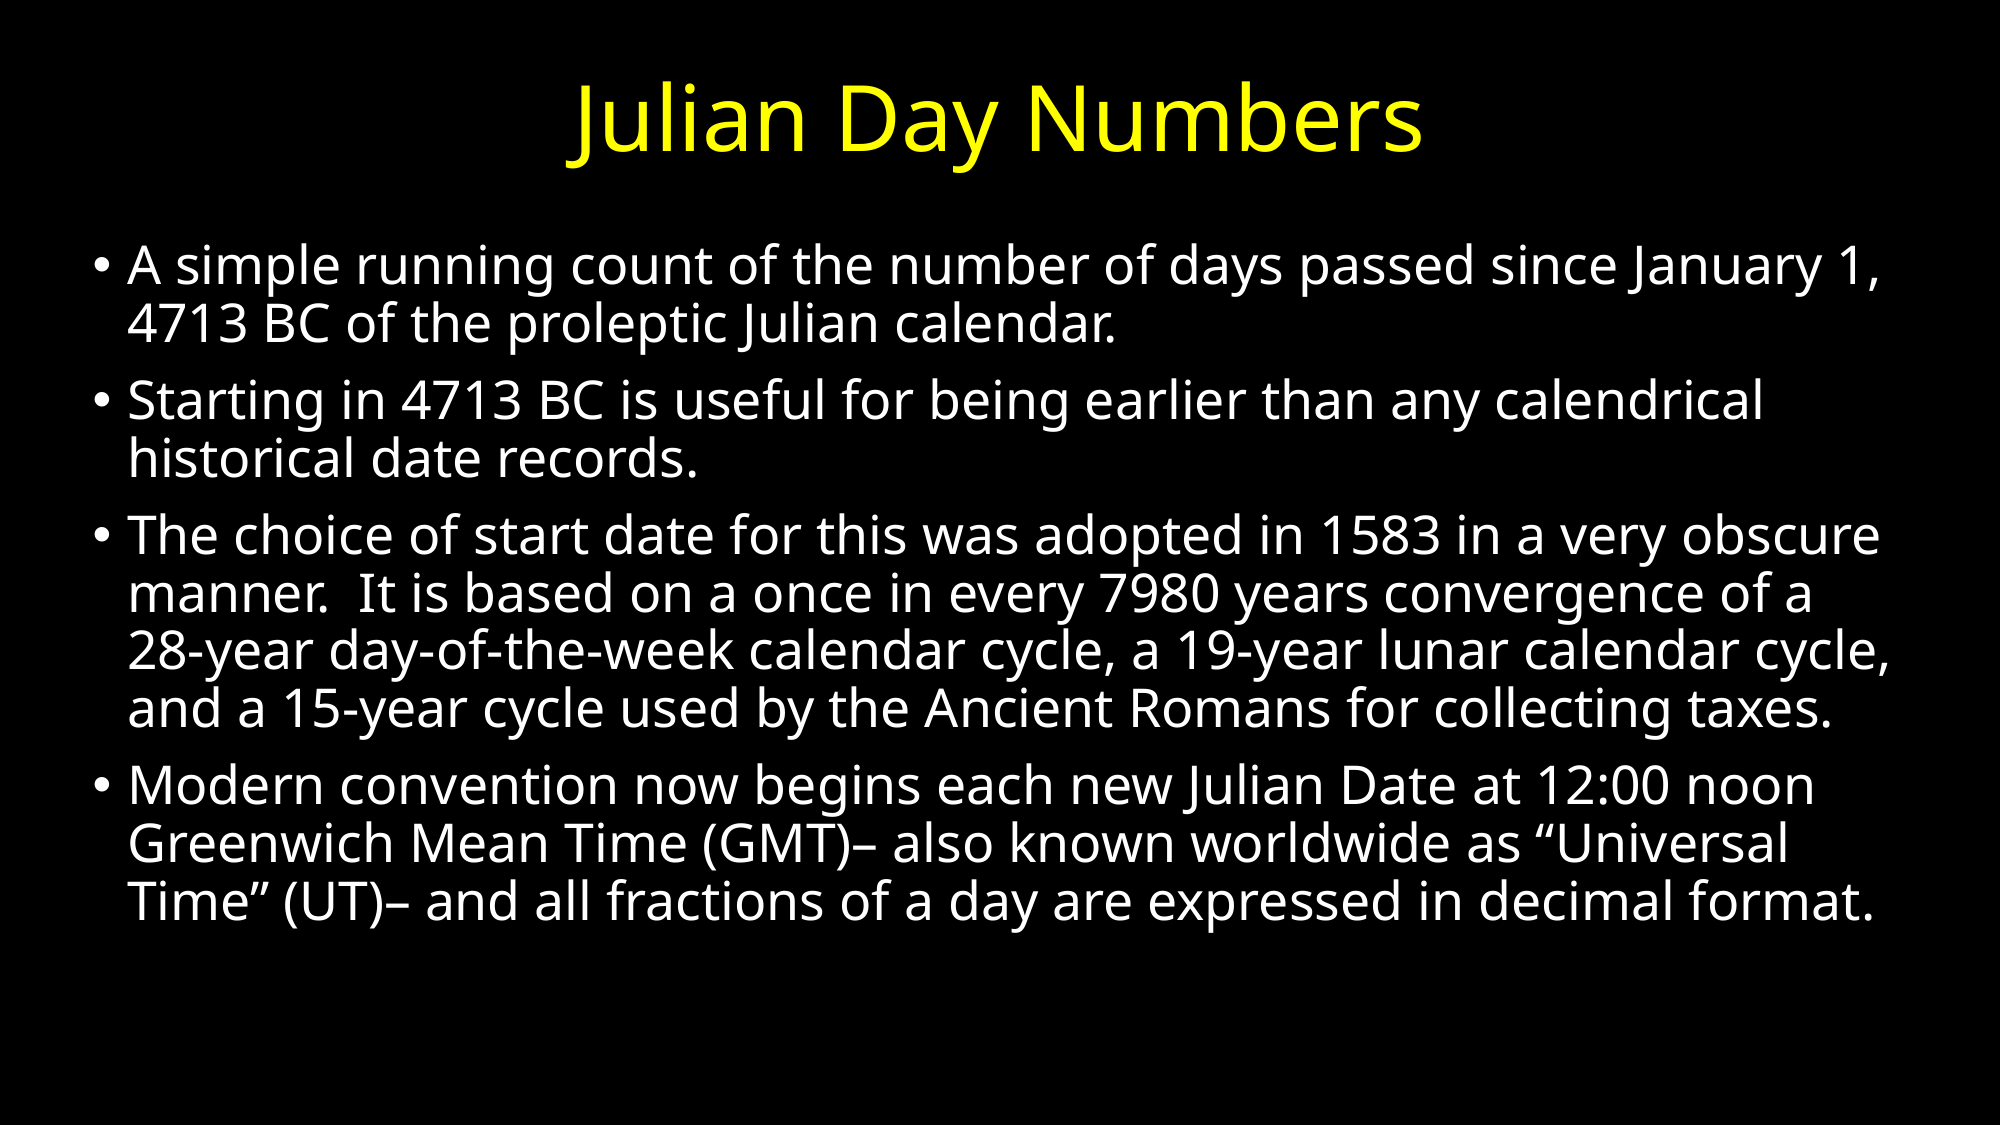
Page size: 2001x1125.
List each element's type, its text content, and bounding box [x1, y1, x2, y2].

list A simple running count of the number of days passed since January 1, 4713 BC of the proleptic Julian calendar. Starting in 4713 BC is useful for being earlier than any calendrical historical date records. The choice of start date for this was adopted in 1583 in a very obscure manner. It is based on a once in every 7980 years convergence of a 28-year day-of-the-week calendar cycle, a 19-year lunar calendar cycle, and a 15-year cycle used by the Ancient Romans for collecting taxes. Modern convention now begins each new Julian Date at 12:00 noon Greenwich Mean Time (GMT)– also known worldwide as “Universal Time” (UT)– and all fractions of a day are expressed in decimal format. [77, 231, 1923, 1006]
title Julian Day Numbers [137, 13, 1863, 231]
